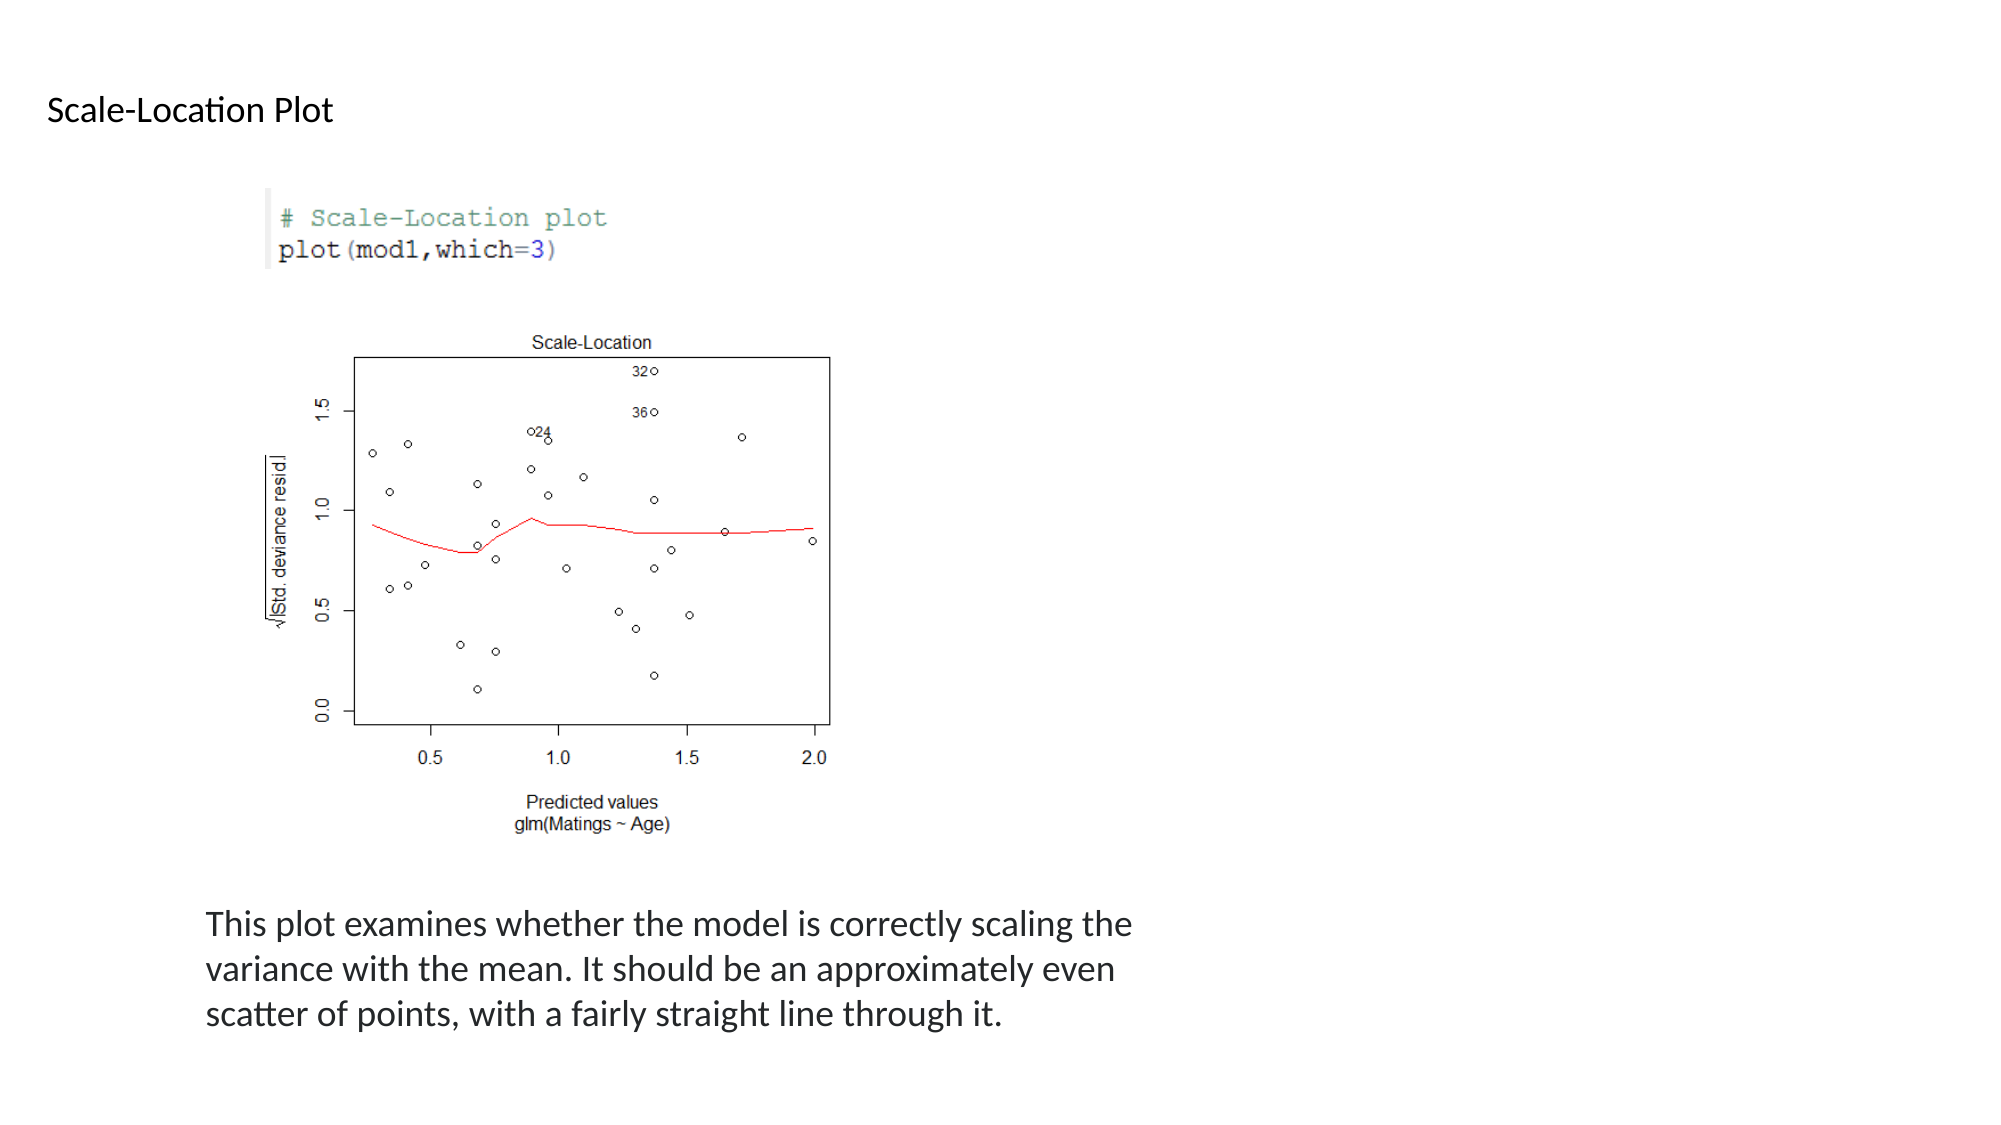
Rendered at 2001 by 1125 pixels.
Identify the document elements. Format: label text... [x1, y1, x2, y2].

text_box Scale-Location Plot [32, 78, 350, 138]
text_box This plot examines whether the model is correctly scaling the variance with the mean. It should be an approximately even scatter of points, with a fairly straight line through it. [190, 891, 1191, 1042]
picture [265, 188, 876, 836]
